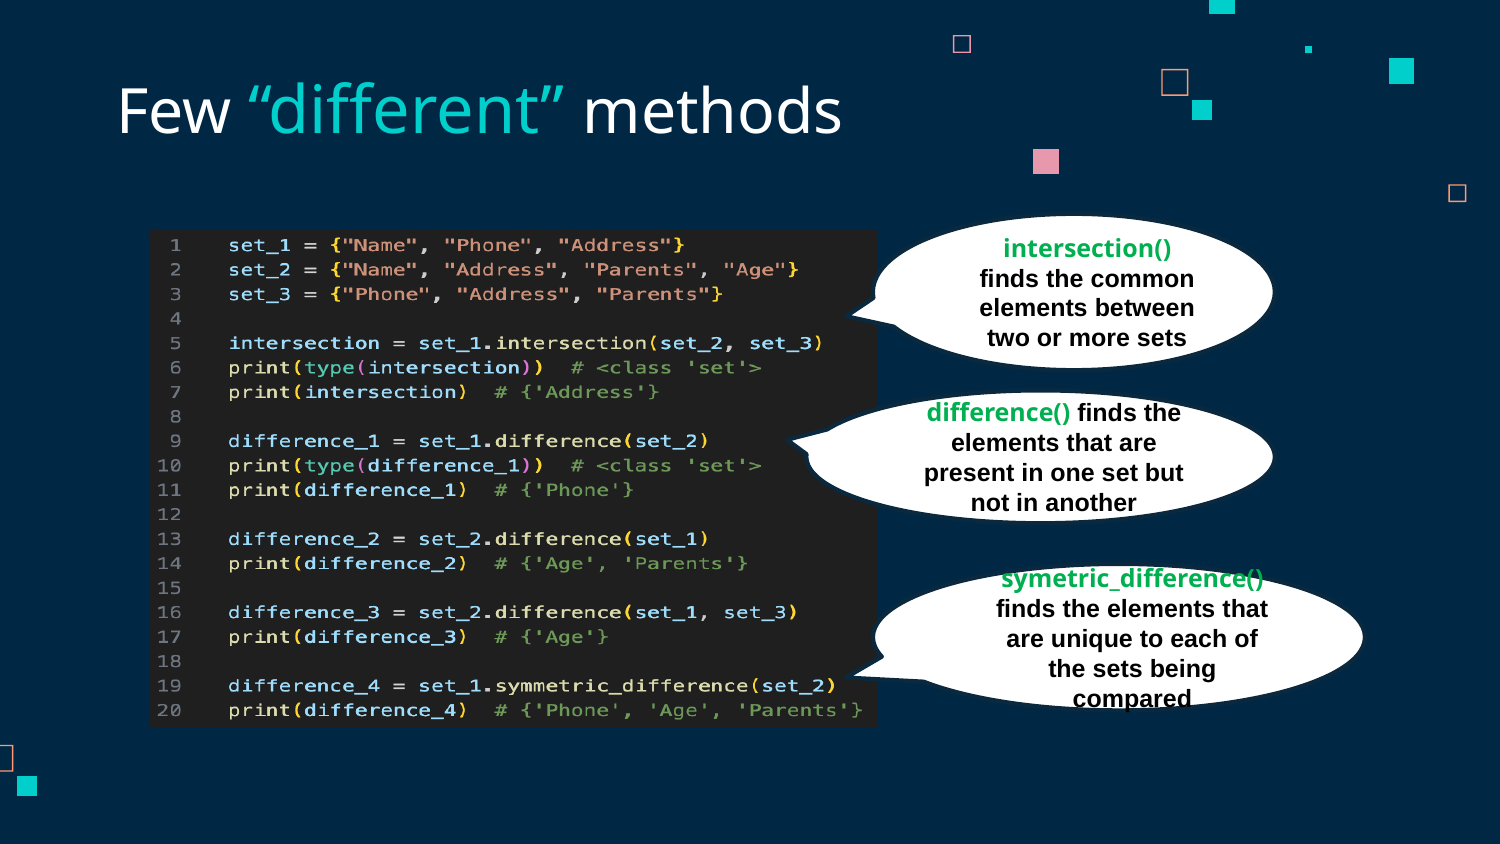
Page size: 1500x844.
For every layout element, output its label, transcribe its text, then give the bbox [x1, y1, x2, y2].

title Few “different” methods [101, 67, 1043, 163]
text_box intersection() finds the common elements between two or more sets [883, 211, 1277, 373]
picture [149, 229, 878, 728]
text_box symetric_difference() finds the elements that are unique to each of the sets being compared [883, 561, 1368, 713]
text_box difference() finds the elements that are present in one set but not in another [883, 388, 1277, 526]
